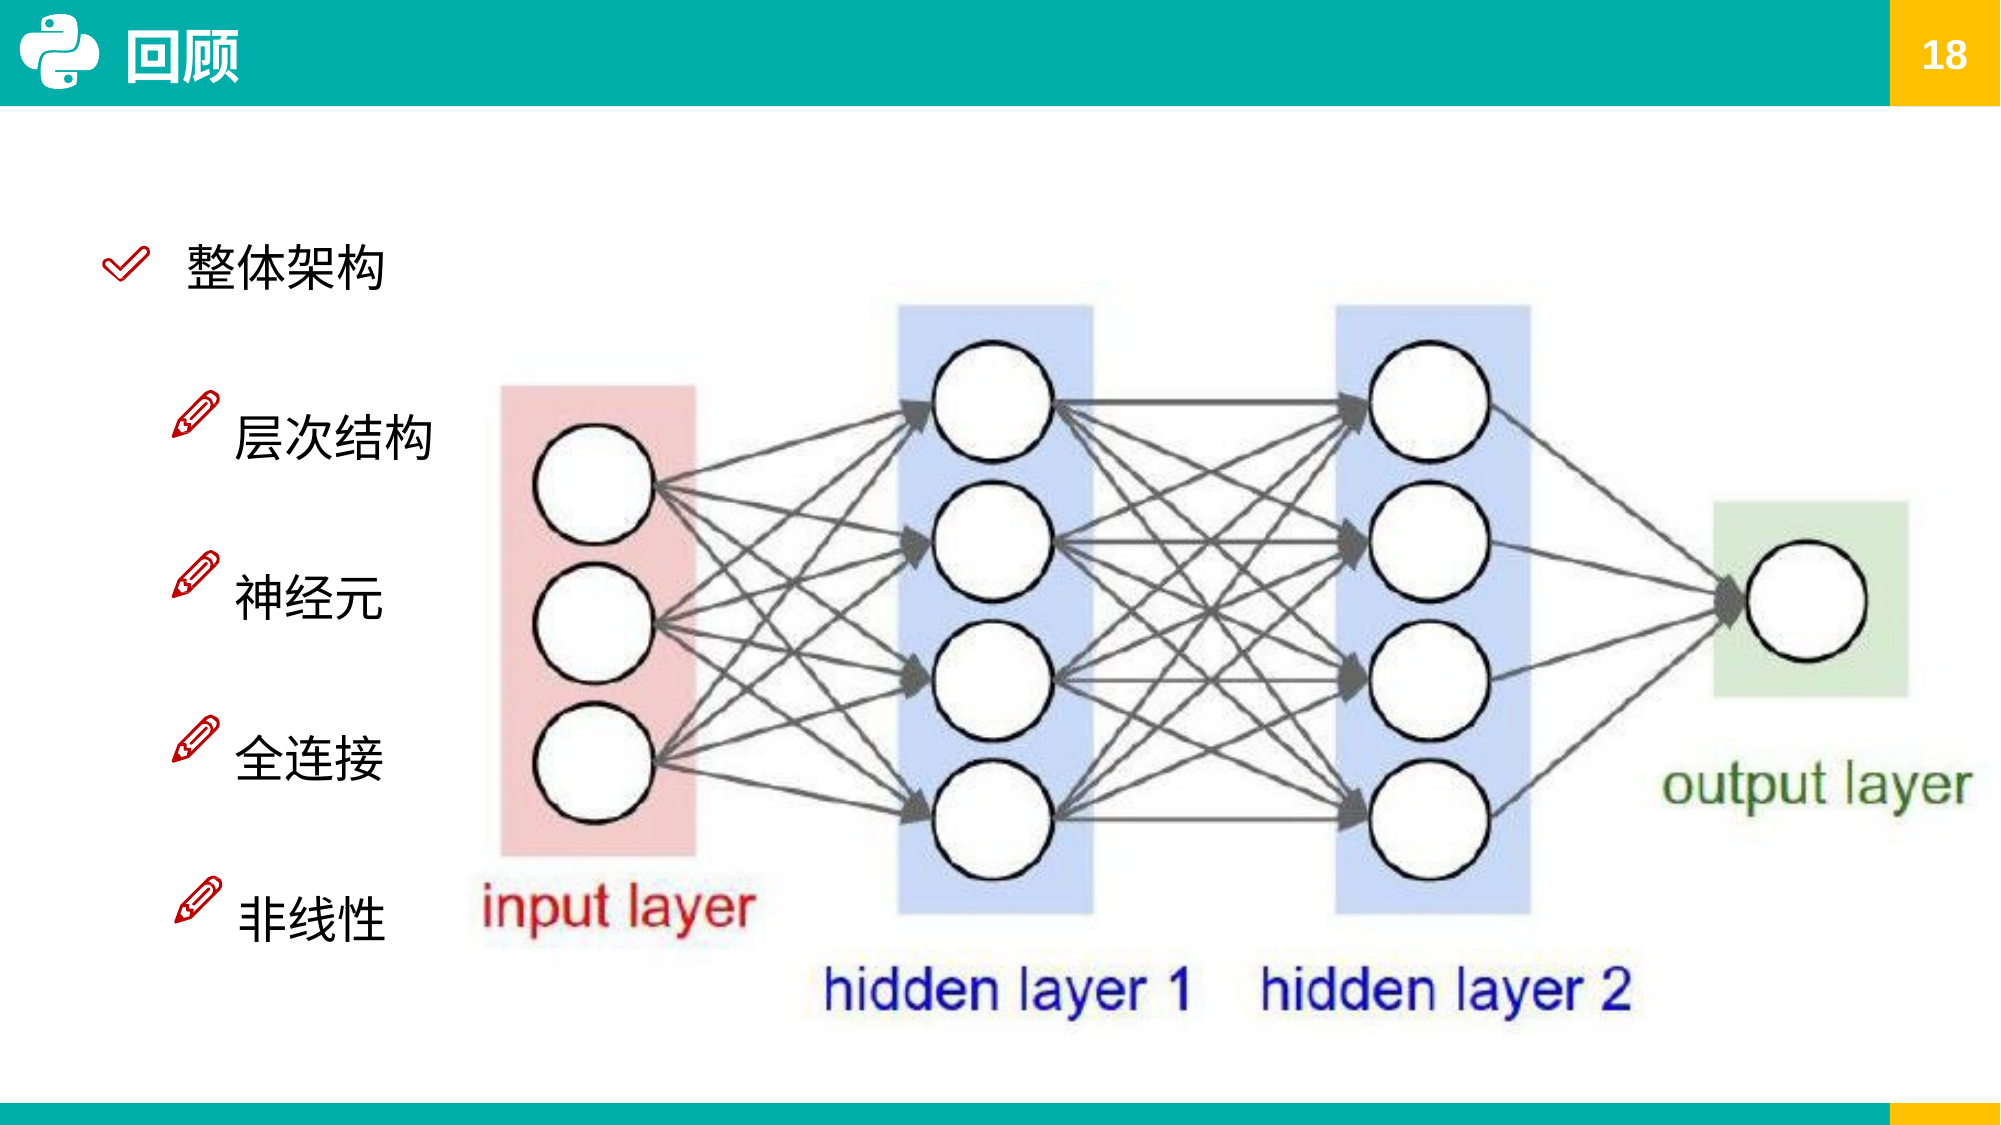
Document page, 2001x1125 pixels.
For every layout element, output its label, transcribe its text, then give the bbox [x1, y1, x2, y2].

picture [467, 281, 1993, 1035]
text_box [171, 413, 184, 438]
text_box [174, 901, 184, 924]
text_box [171, 738, 184, 763]
text_box [102, 245, 151, 282]
text_box 整体架构 层次结构 神经元 全连接 非线性 [184, 233, 437, 948]
text_box [171, 573, 184, 599]
text_box 回顾 [109, 20, 1542, 97]
